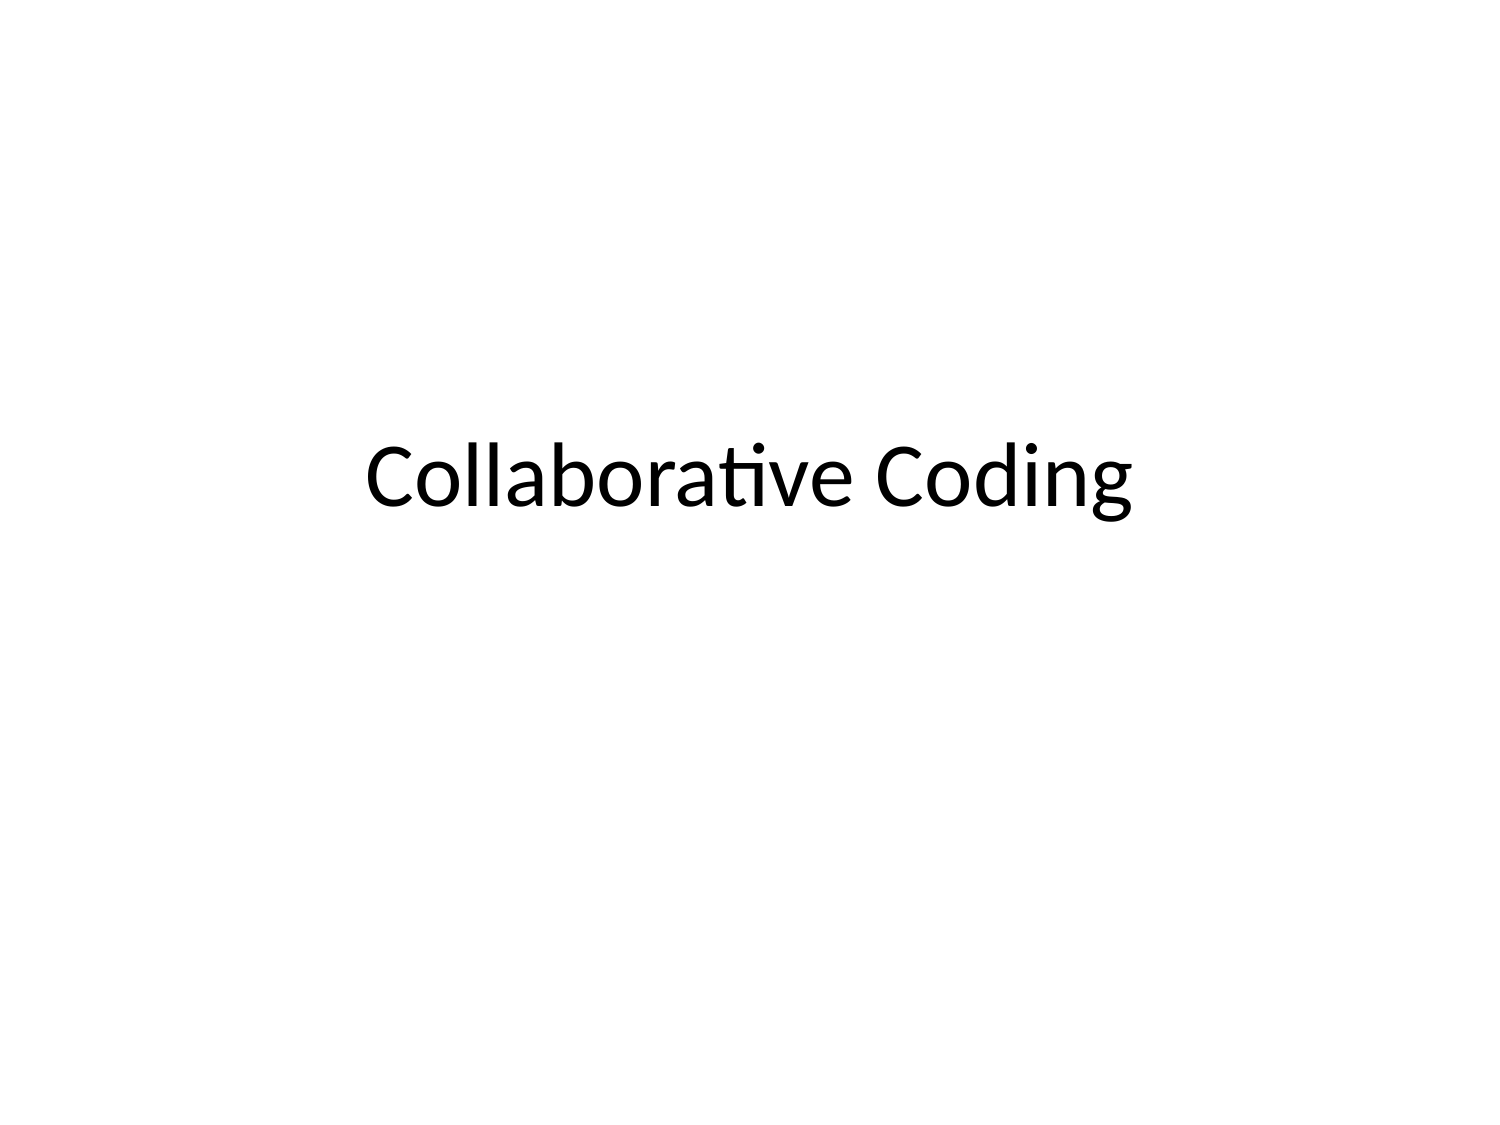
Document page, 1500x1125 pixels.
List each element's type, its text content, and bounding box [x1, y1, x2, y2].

title Collaborative Coding [112, 349, 1388, 591]
